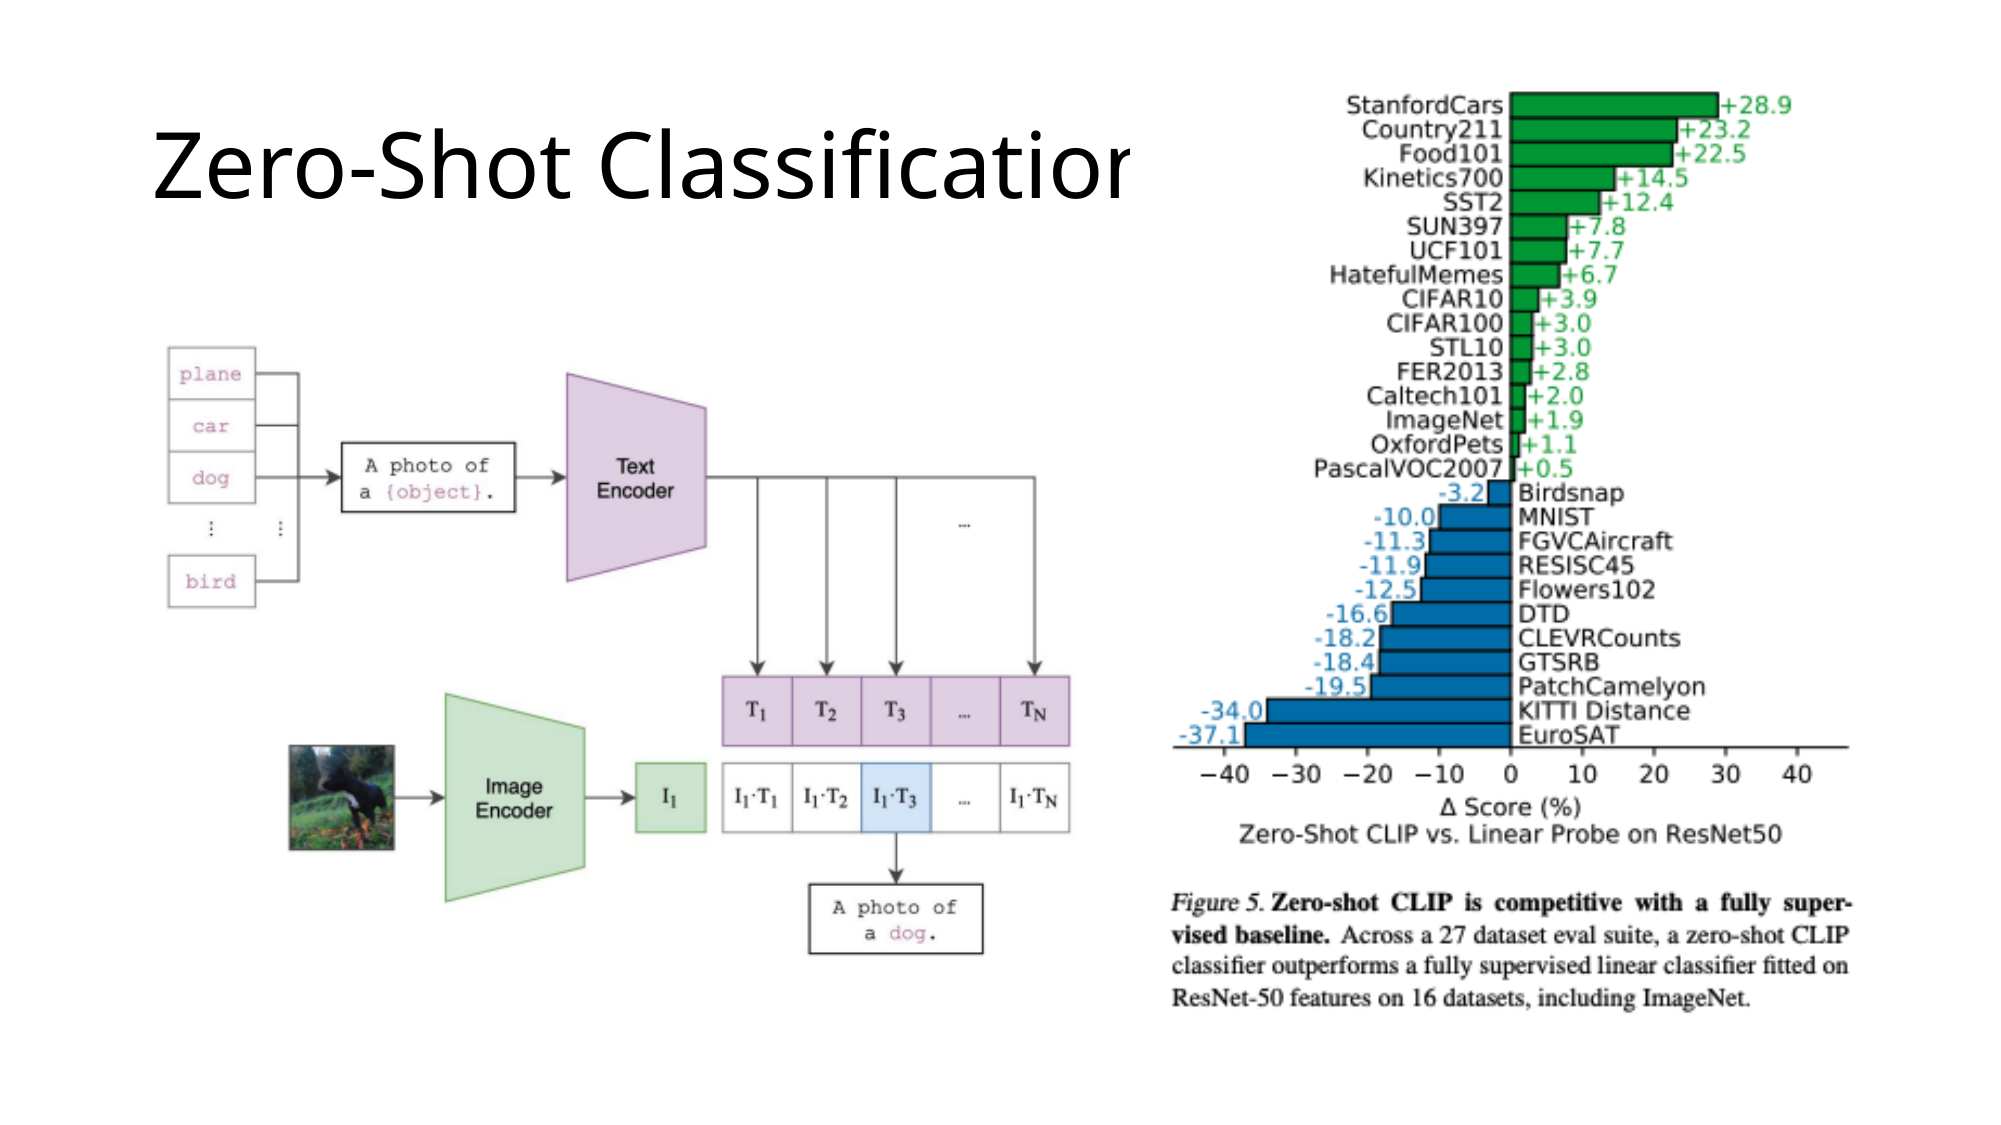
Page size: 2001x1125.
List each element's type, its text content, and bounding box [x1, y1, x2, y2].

picture [137, 322, 1095, 981]
title Zero-Shot Classification [137, 59, 1863, 278]
picture [1130, 75, 1902, 1050]
